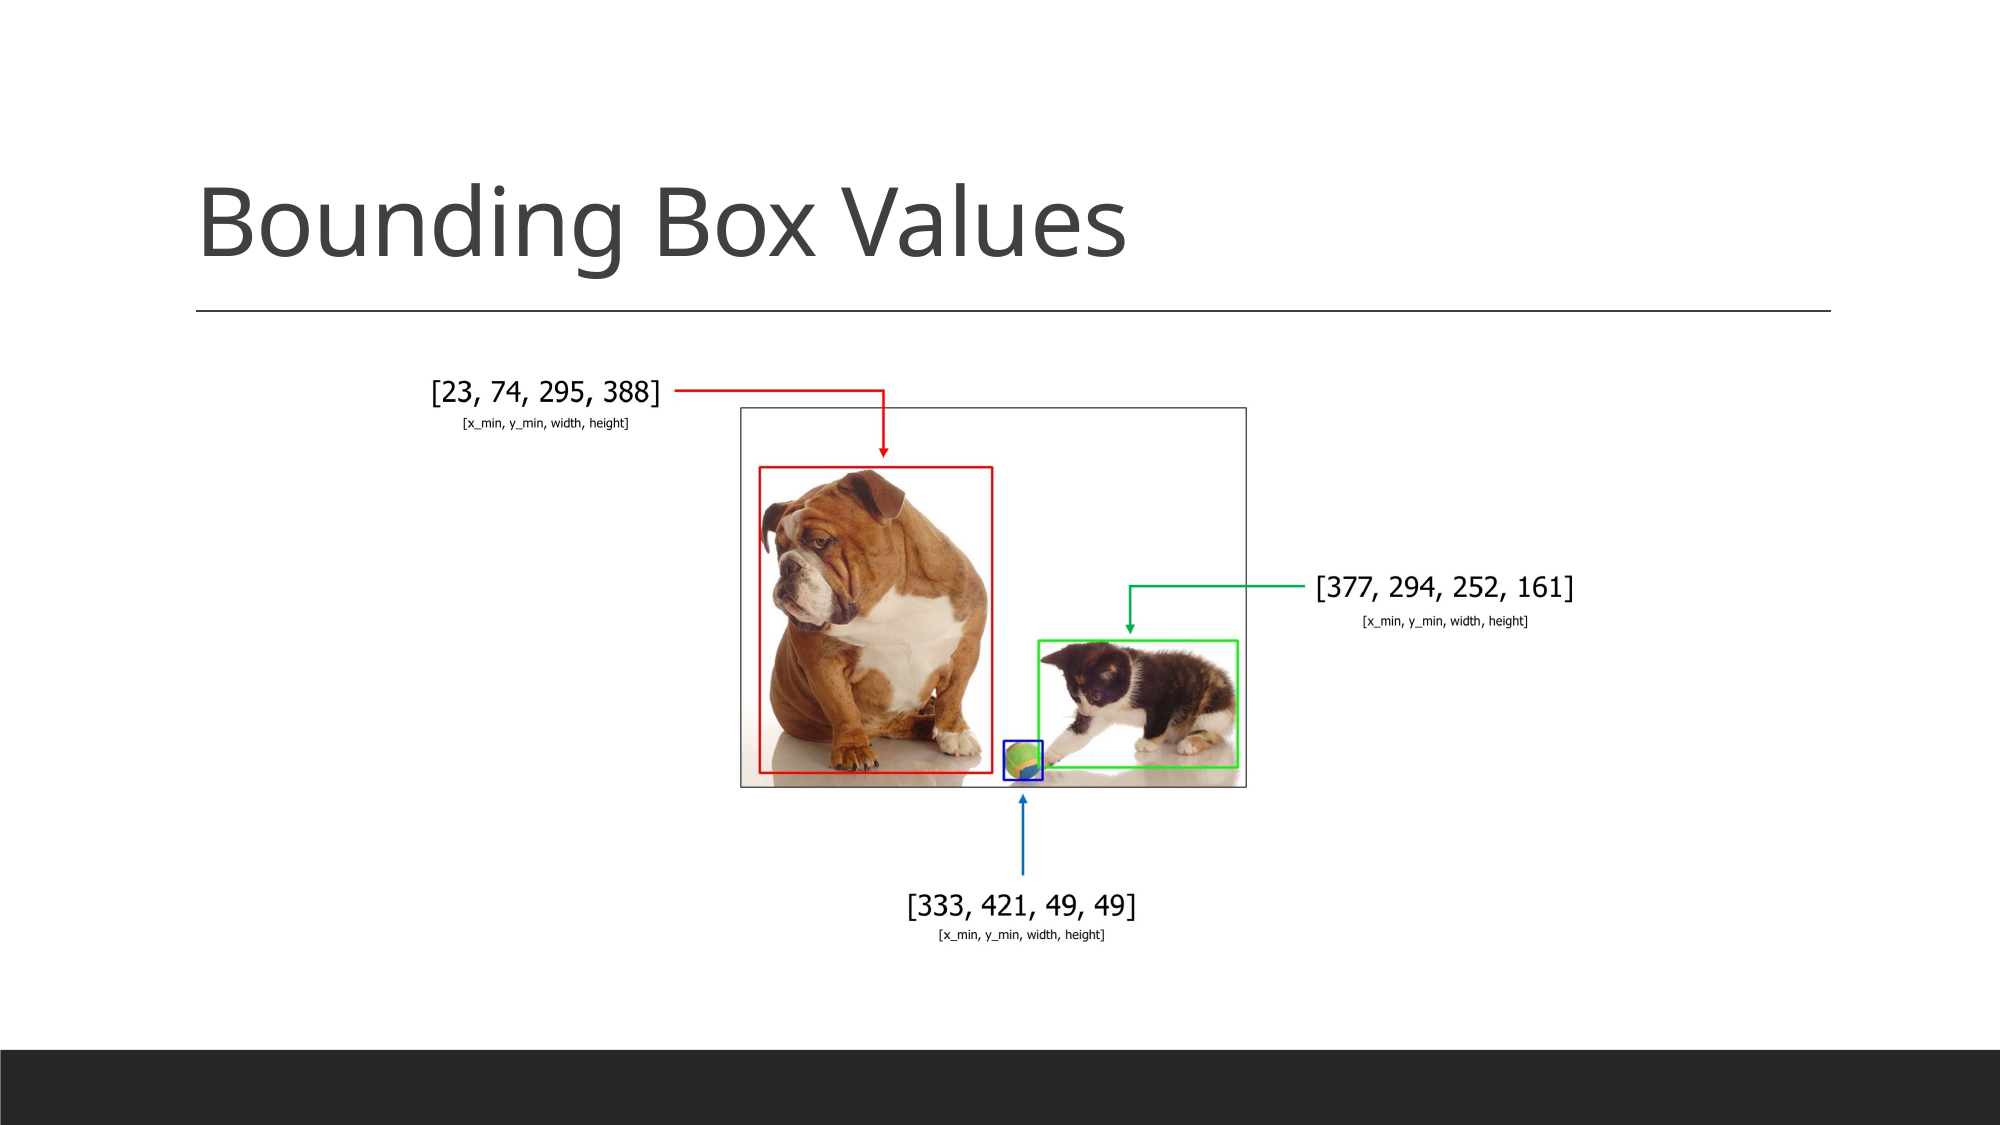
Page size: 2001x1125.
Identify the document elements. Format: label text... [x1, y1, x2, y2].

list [410, 345, 1600, 964]
title Bounding Box Values [180, 47, 1830, 285]
